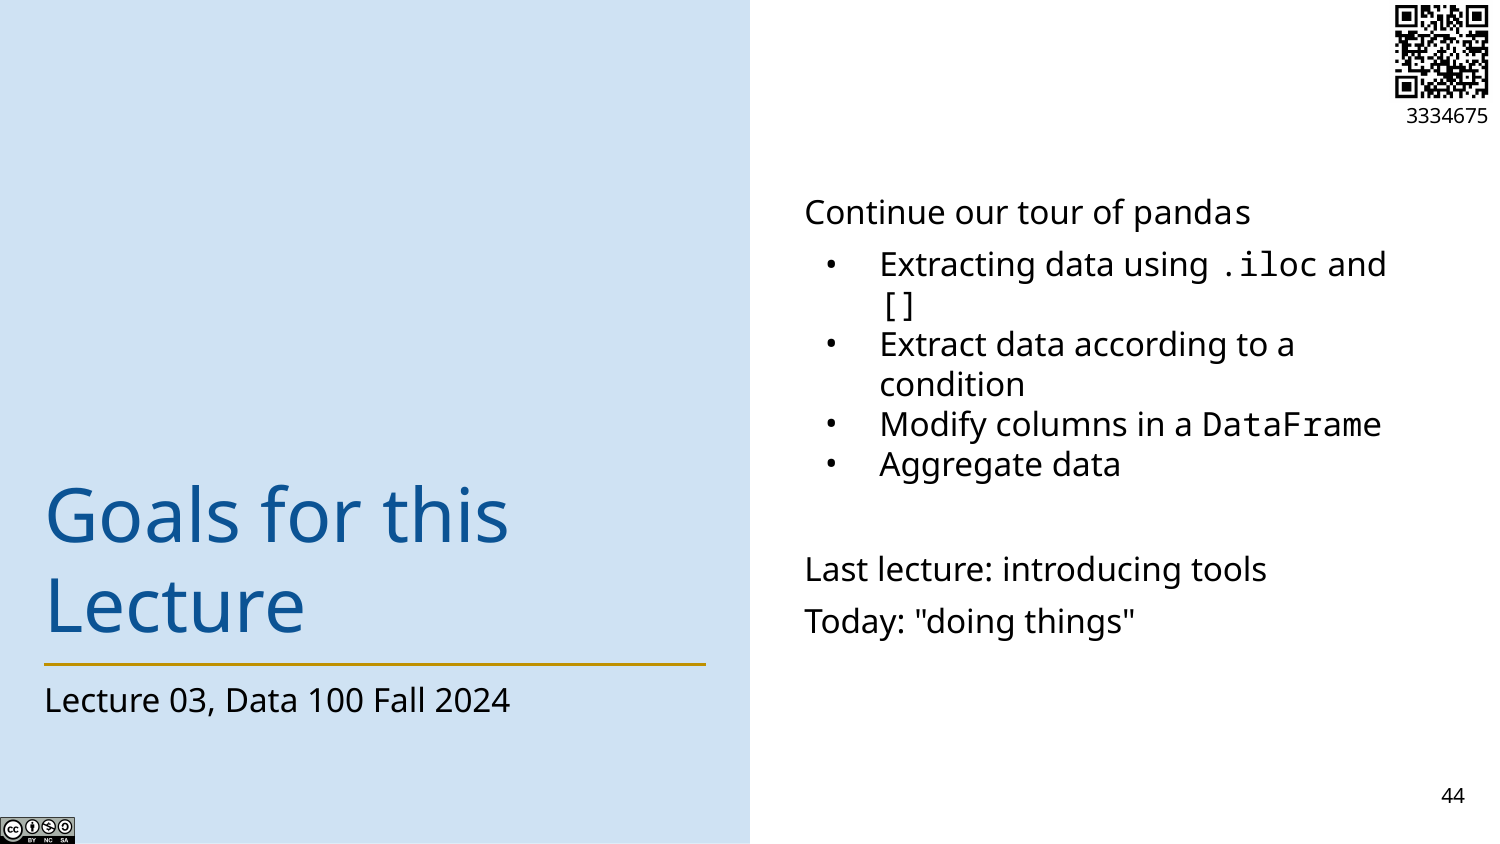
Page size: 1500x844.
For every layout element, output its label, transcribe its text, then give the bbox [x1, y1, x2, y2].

picture [0, 817, 75, 844]
slide_number 44 [1389, 764, 1480, 830]
list Continue our tour of pandas Extracting data using .iloc and [] Extract data according to a condition Modify columns in a DataFrame Aggregate data Last lecture: introducing tools Today: "doing things" [789, 65, 1446, 765]
title Goals for this Lecture [29, 328, 692, 663]
picture [1389, 0, 1493, 103]
subtitle Lecture 03, Data 100 Fall 2024 [29, 667, 712, 732]
